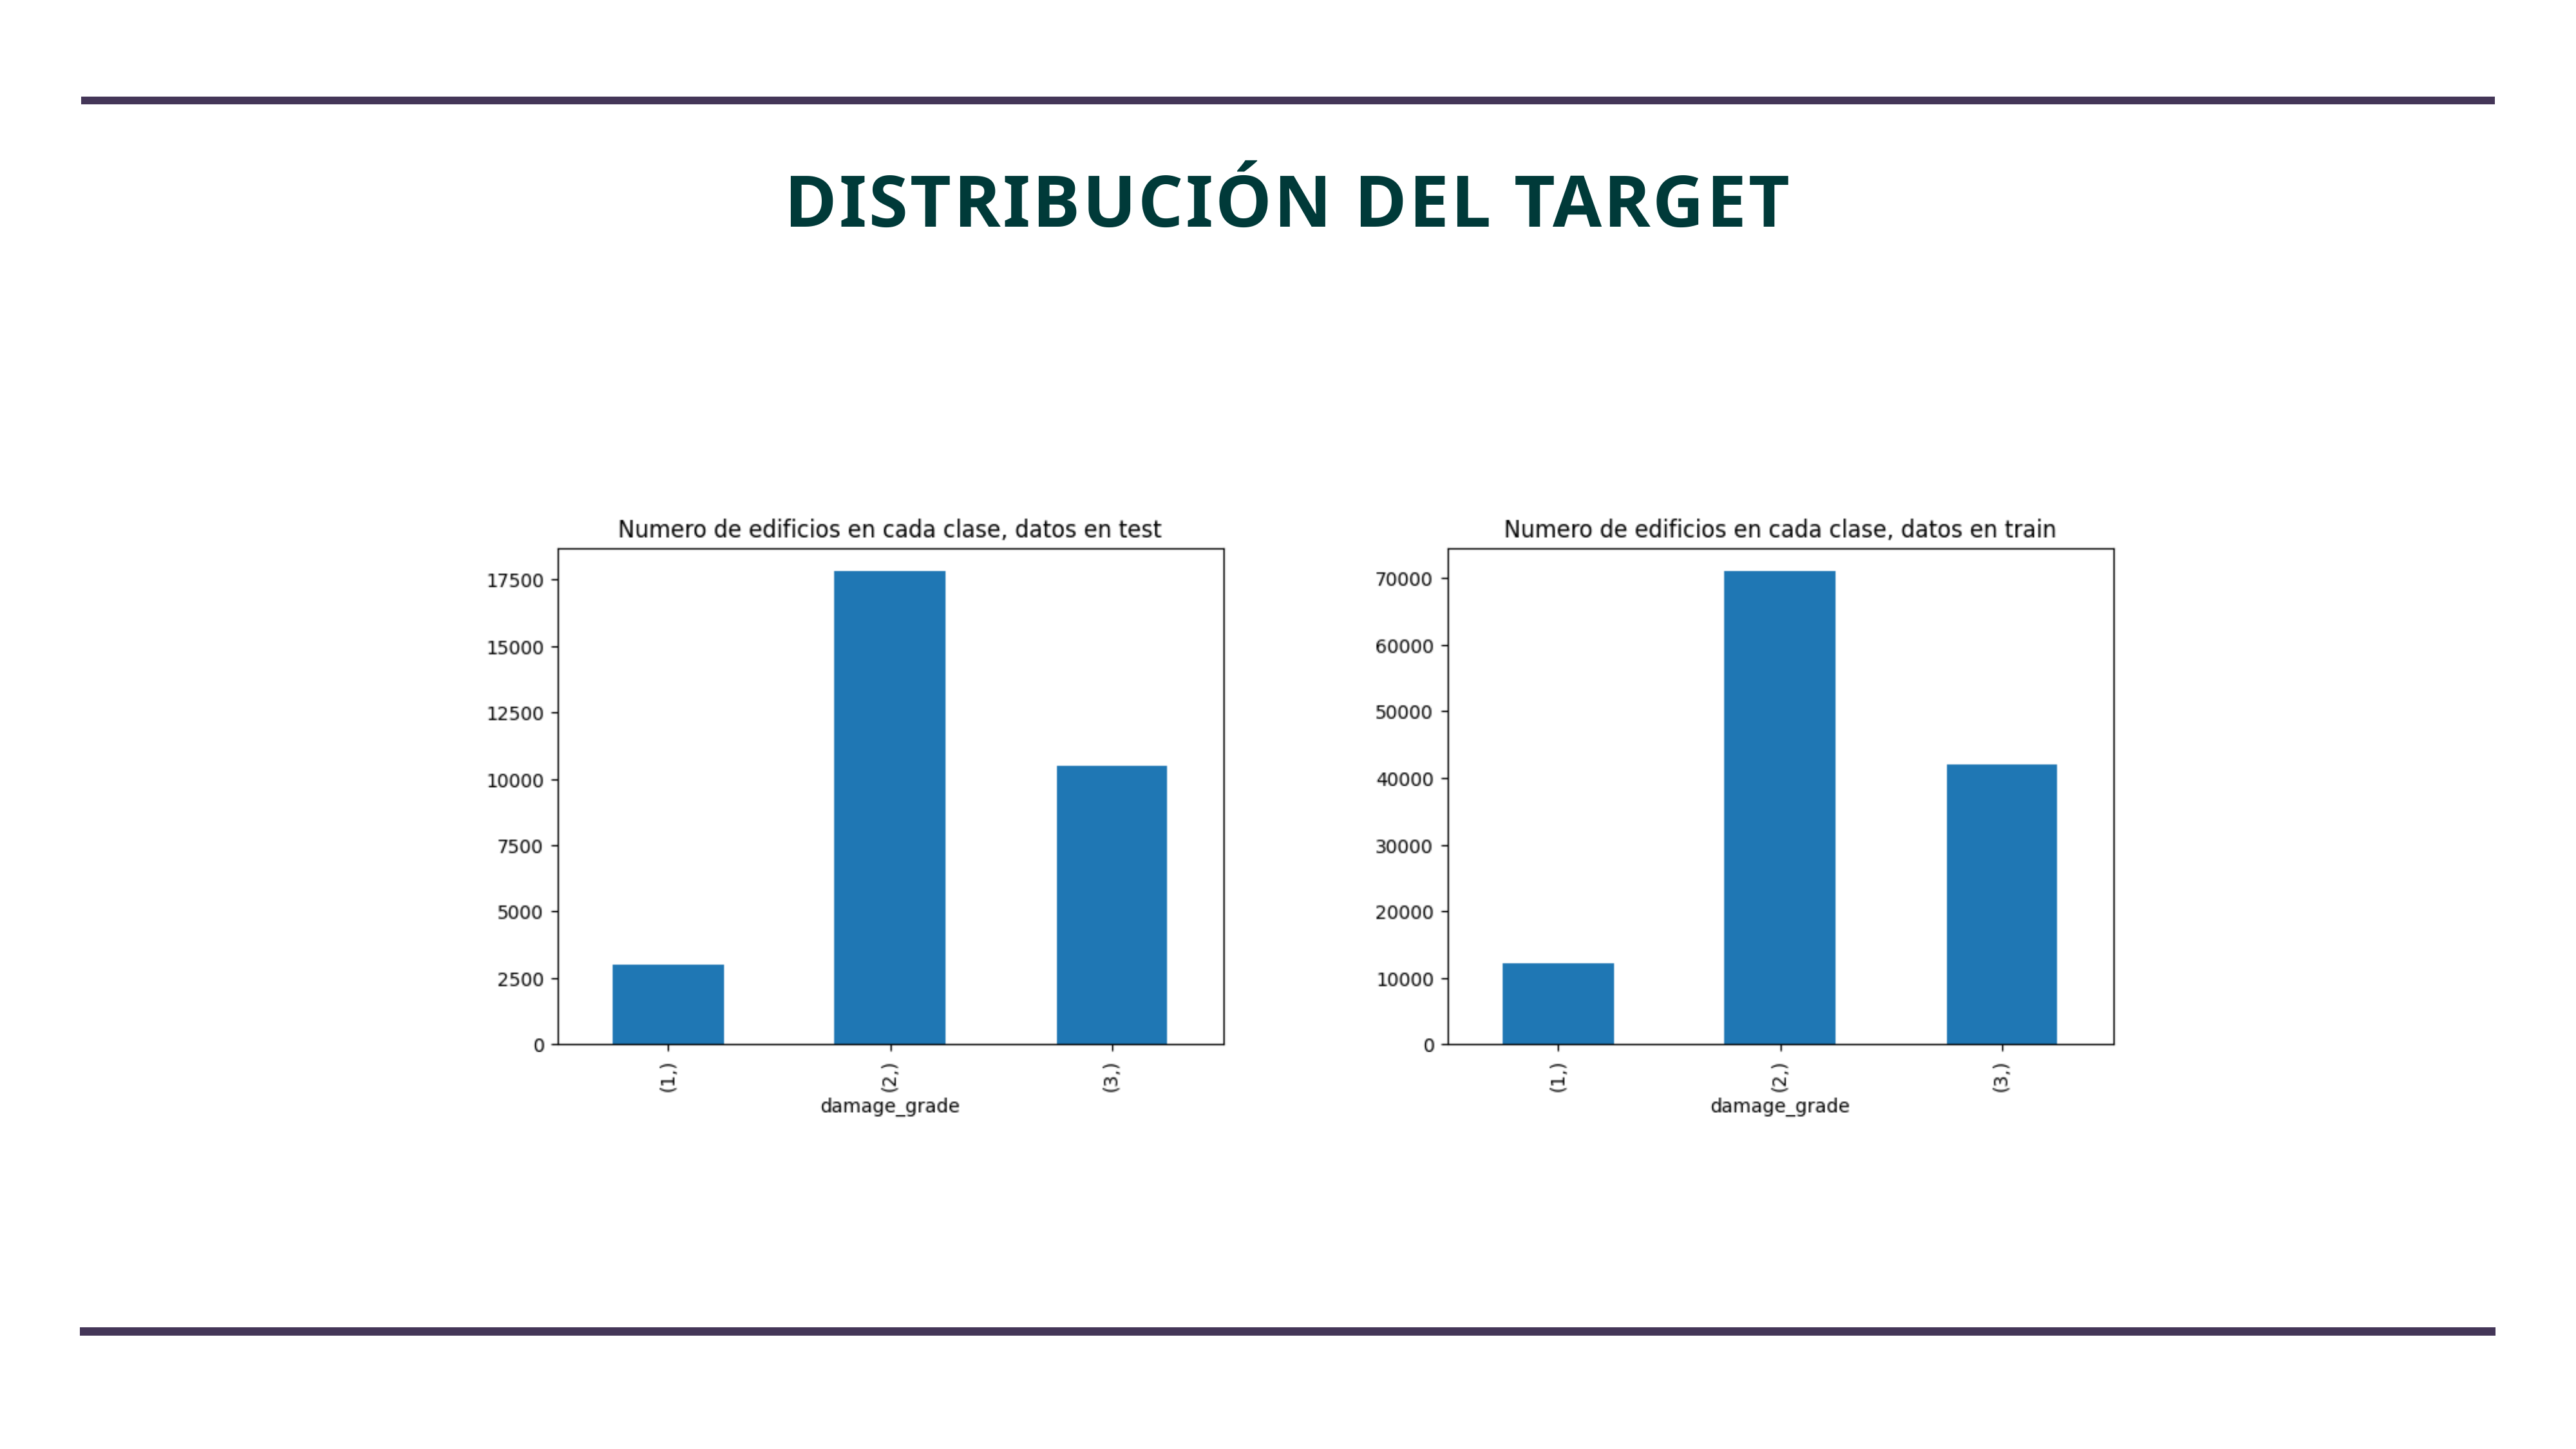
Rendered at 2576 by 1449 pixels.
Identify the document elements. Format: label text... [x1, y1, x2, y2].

picture [472, 506, 1236, 1130]
title Distribución del target [220, 133, 2356, 308]
picture [1362, 506, 2126, 1130]
